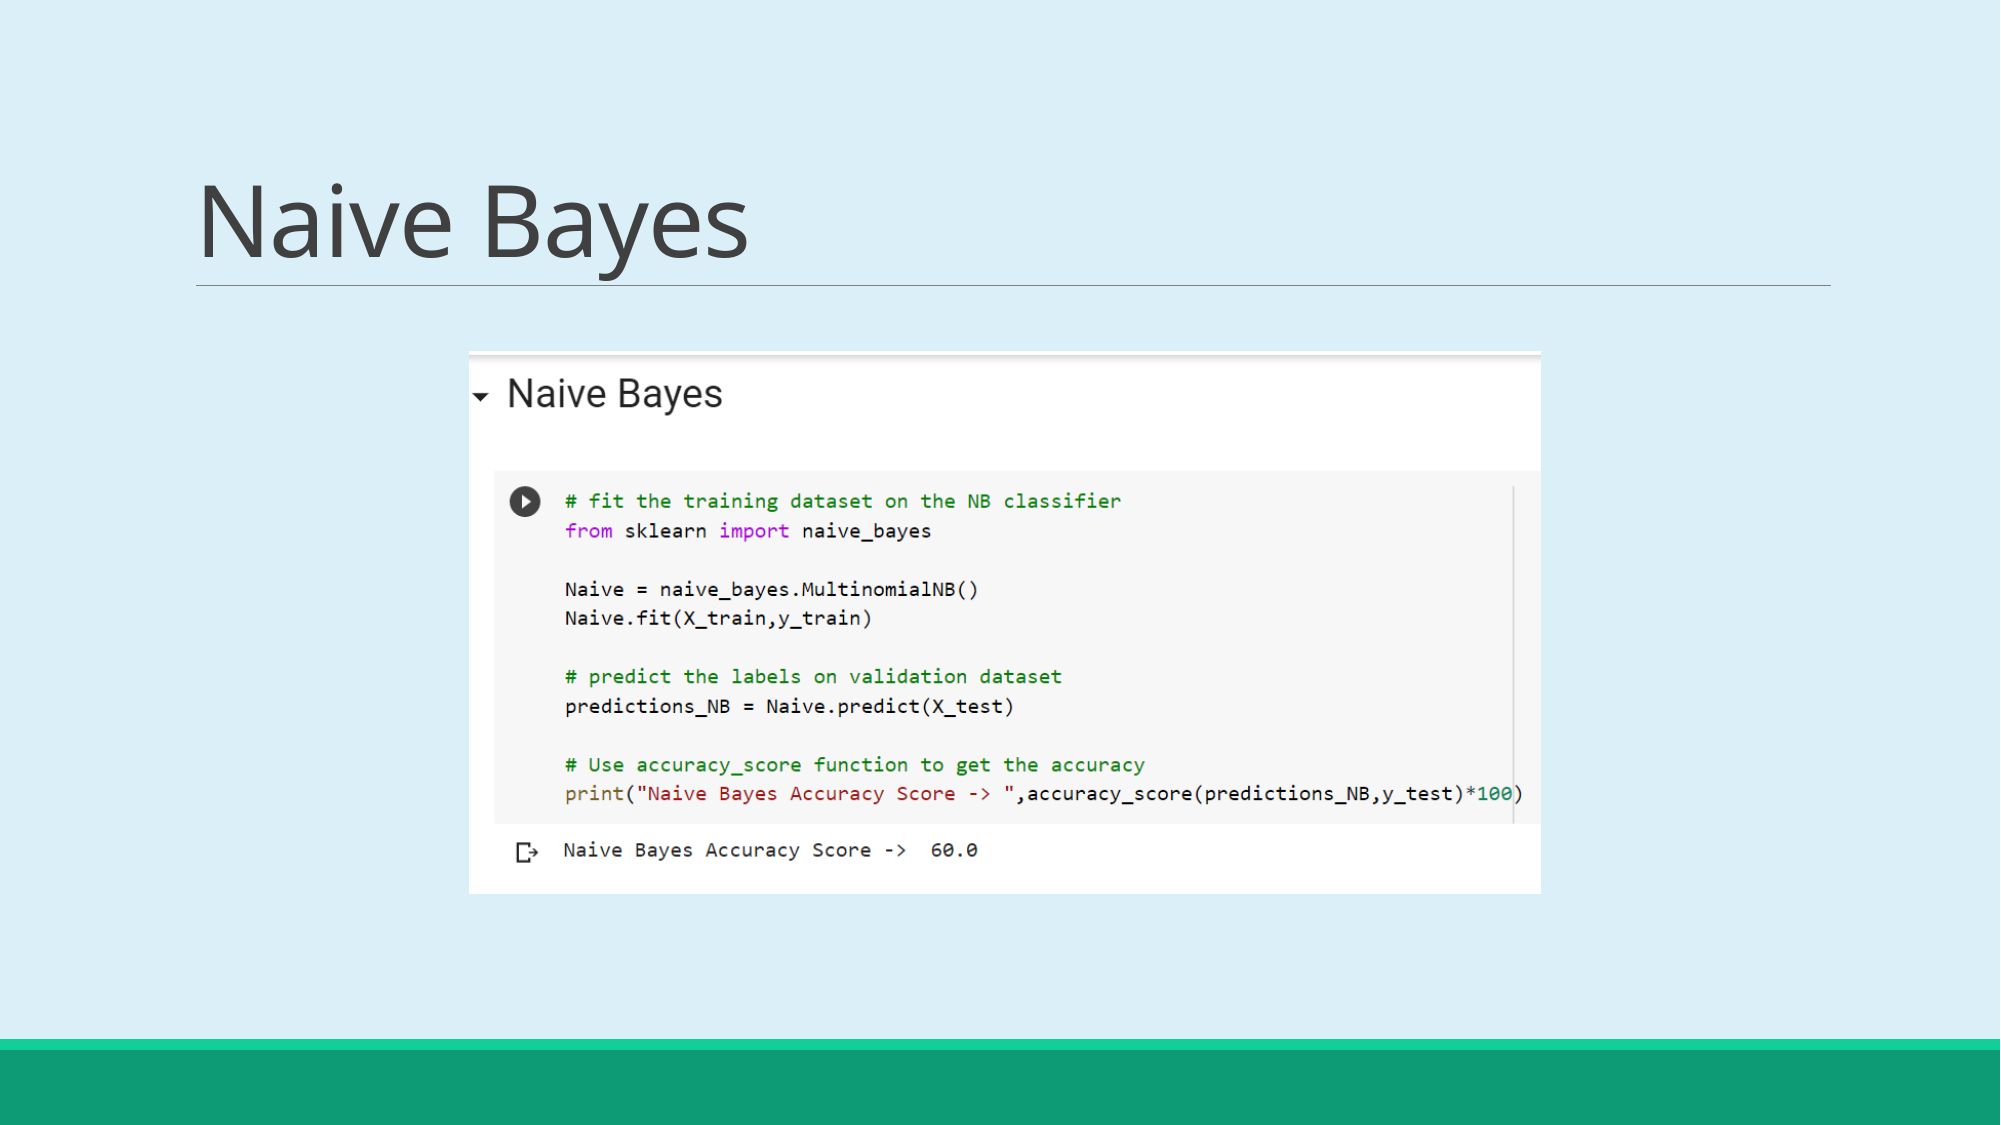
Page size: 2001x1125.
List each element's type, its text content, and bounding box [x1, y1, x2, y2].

title Naive Bayes [180, 47, 1830, 285]
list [468, 350, 1542, 895]
